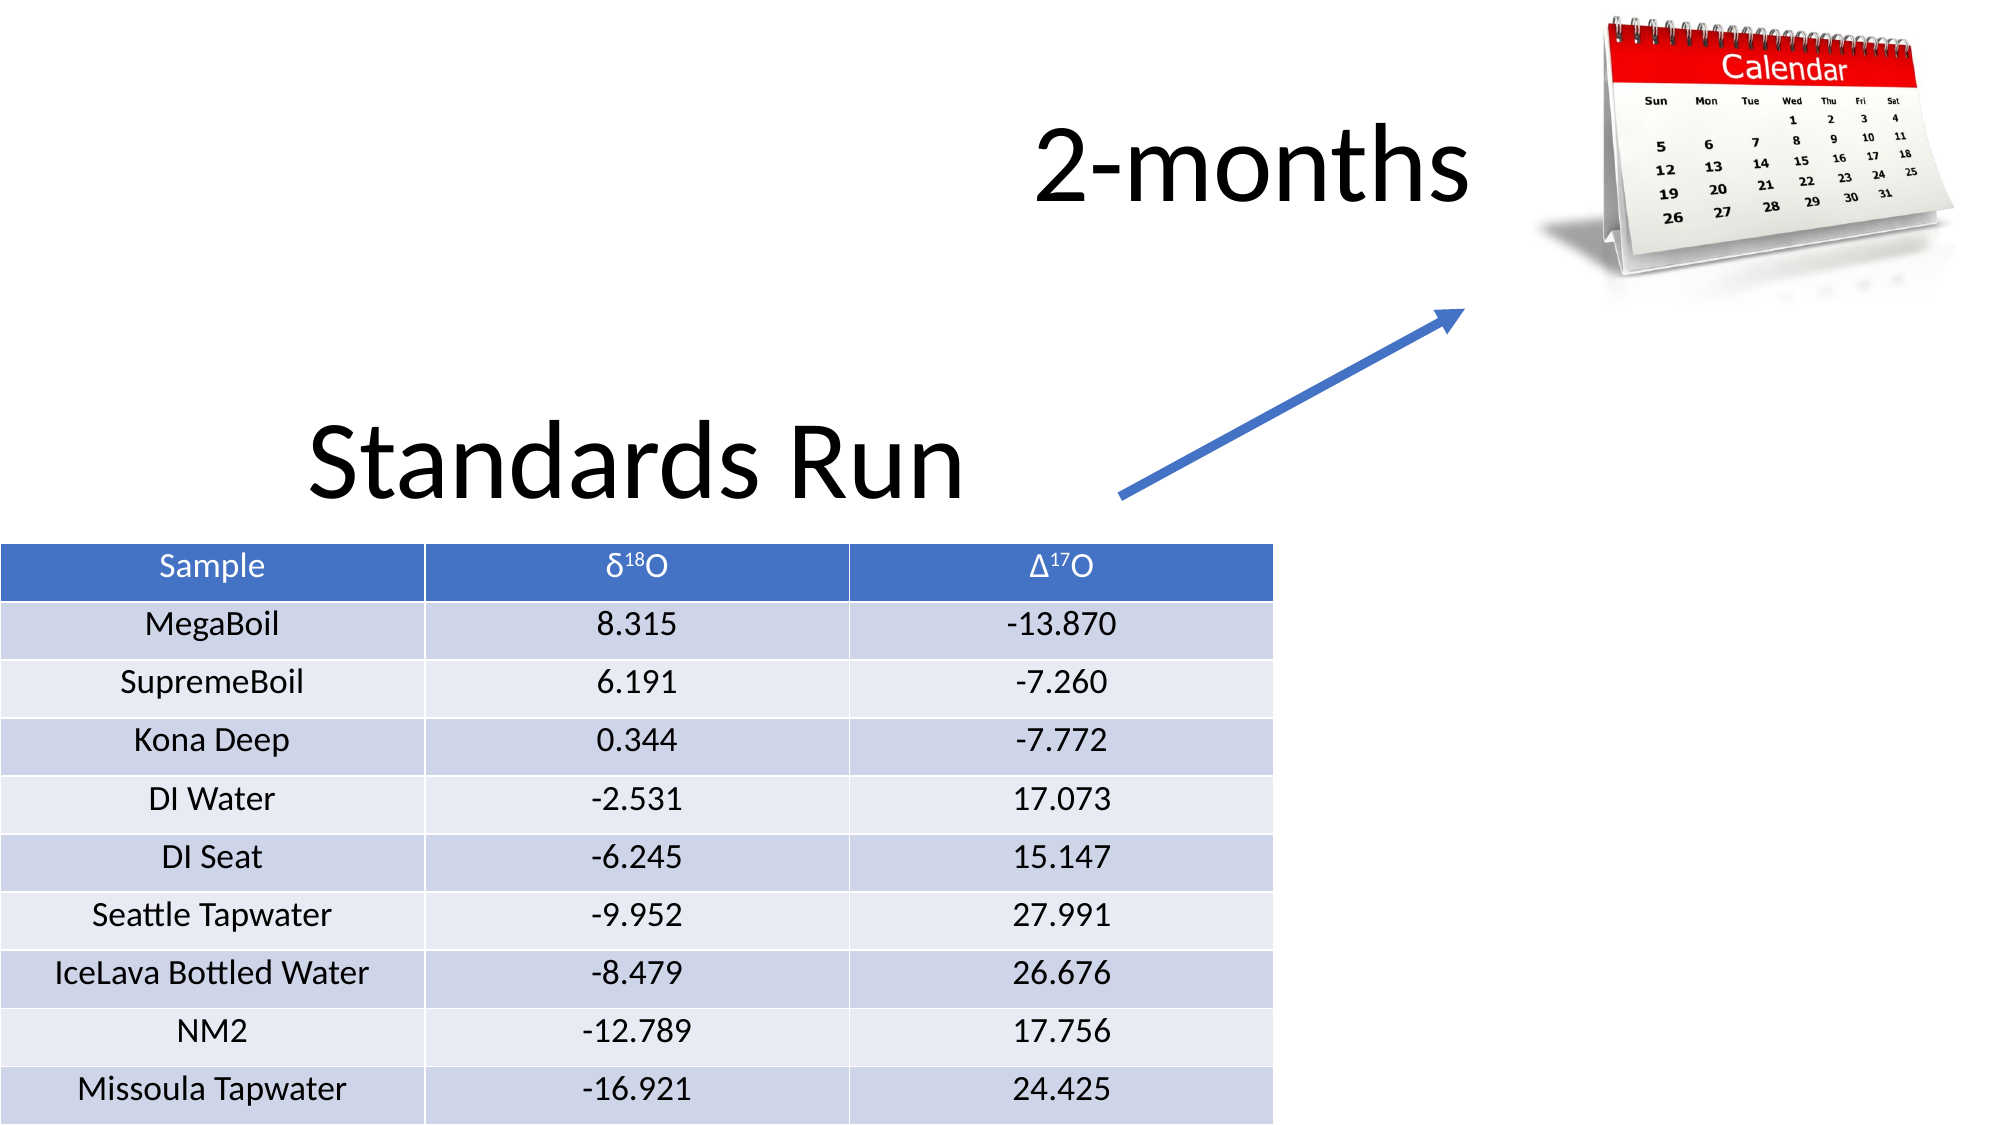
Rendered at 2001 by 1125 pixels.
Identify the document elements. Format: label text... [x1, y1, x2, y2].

table_header Sample [1, 544, 424, 601]
table_cell 15.147 [850, 835, 1273, 891]
text_box 2-months [1017, 81, 1487, 232]
table_cell 24.425 [850, 1067, 1273, 1124]
table_cell DI Water [1, 777, 424, 833]
table_cell -2.531 [426, 777, 849, 833]
table_cell MegaBoil [1, 603, 424, 659]
table_cell 0.344 [426, 719, 849, 775]
table_cell -12.789 [426, 1009, 849, 1066]
table_cell -7.260 [850, 661, 1273, 717]
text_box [1119, 308, 1465, 497]
table_cell IceLava Bottled Water [1, 951, 424, 1008]
table_cell 26.676 [850, 951, 1273, 1008]
table_cell -7.772 [850, 719, 1273, 775]
table_header Δ17O [850, 544, 1273, 601]
table_cell Seattle Tapwater [1, 893, 424, 949]
table_cell -13.870 [850, 603, 1273, 659]
table_cell NM2 [1, 1009, 424, 1066]
table_cell -6.245 [426, 835, 849, 891]
table_cell SupremeBoil [1, 661, 424, 717]
table_cell -8.479 [426, 951, 849, 1008]
table_cell 27.991 [850, 893, 1273, 949]
text_box Standards Run [292, 378, 982, 529]
picture [1513, 4, 2000, 310]
table_cell 17.756 [850, 1009, 1273, 1066]
table_cell -16.921 [426, 1067, 849, 1124]
table_cell Kona Deep [1, 719, 424, 775]
table_header δ18O [426, 544, 849, 601]
table_cell -9.952 [426, 893, 849, 949]
table_cell 6.191 [426, 661, 849, 717]
table_cell 8.315 [426, 603, 849, 659]
table_cell Missoula Tapwater [1, 1067, 424, 1124]
table_cell DI Seat [1, 835, 424, 891]
table_cell 17.073 [850, 777, 1273, 833]
